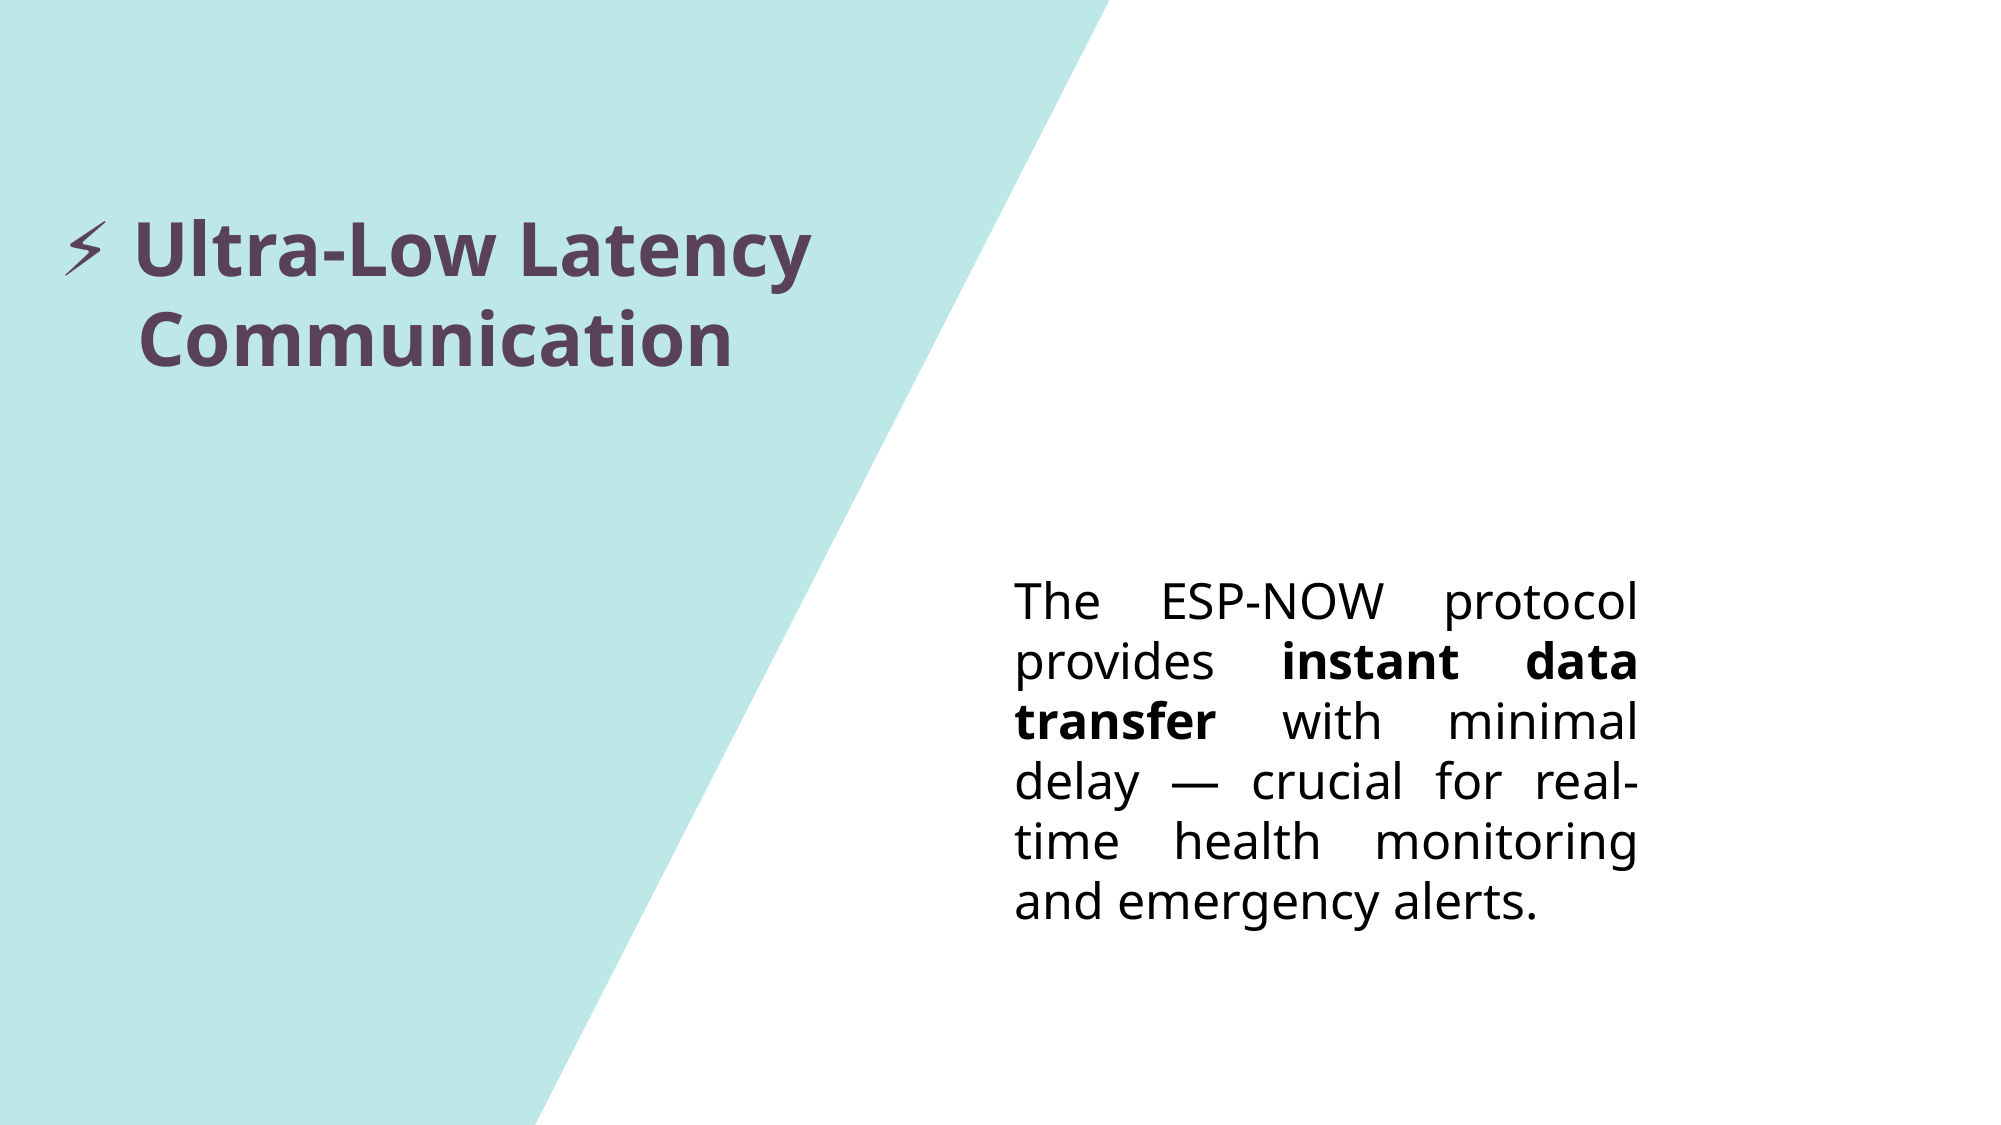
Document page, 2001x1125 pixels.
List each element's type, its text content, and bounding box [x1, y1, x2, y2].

text_box The ESP-NOW protocol provides instant data transfer with minimal delay — crucial for real-time health monitoring and emergency alerts. [999, 562, 1655, 938]
text_box ⚡ Ultra-Low Latency Communication [34, 194, 838, 389]
text_box [0, 0, 1111, 1125]
